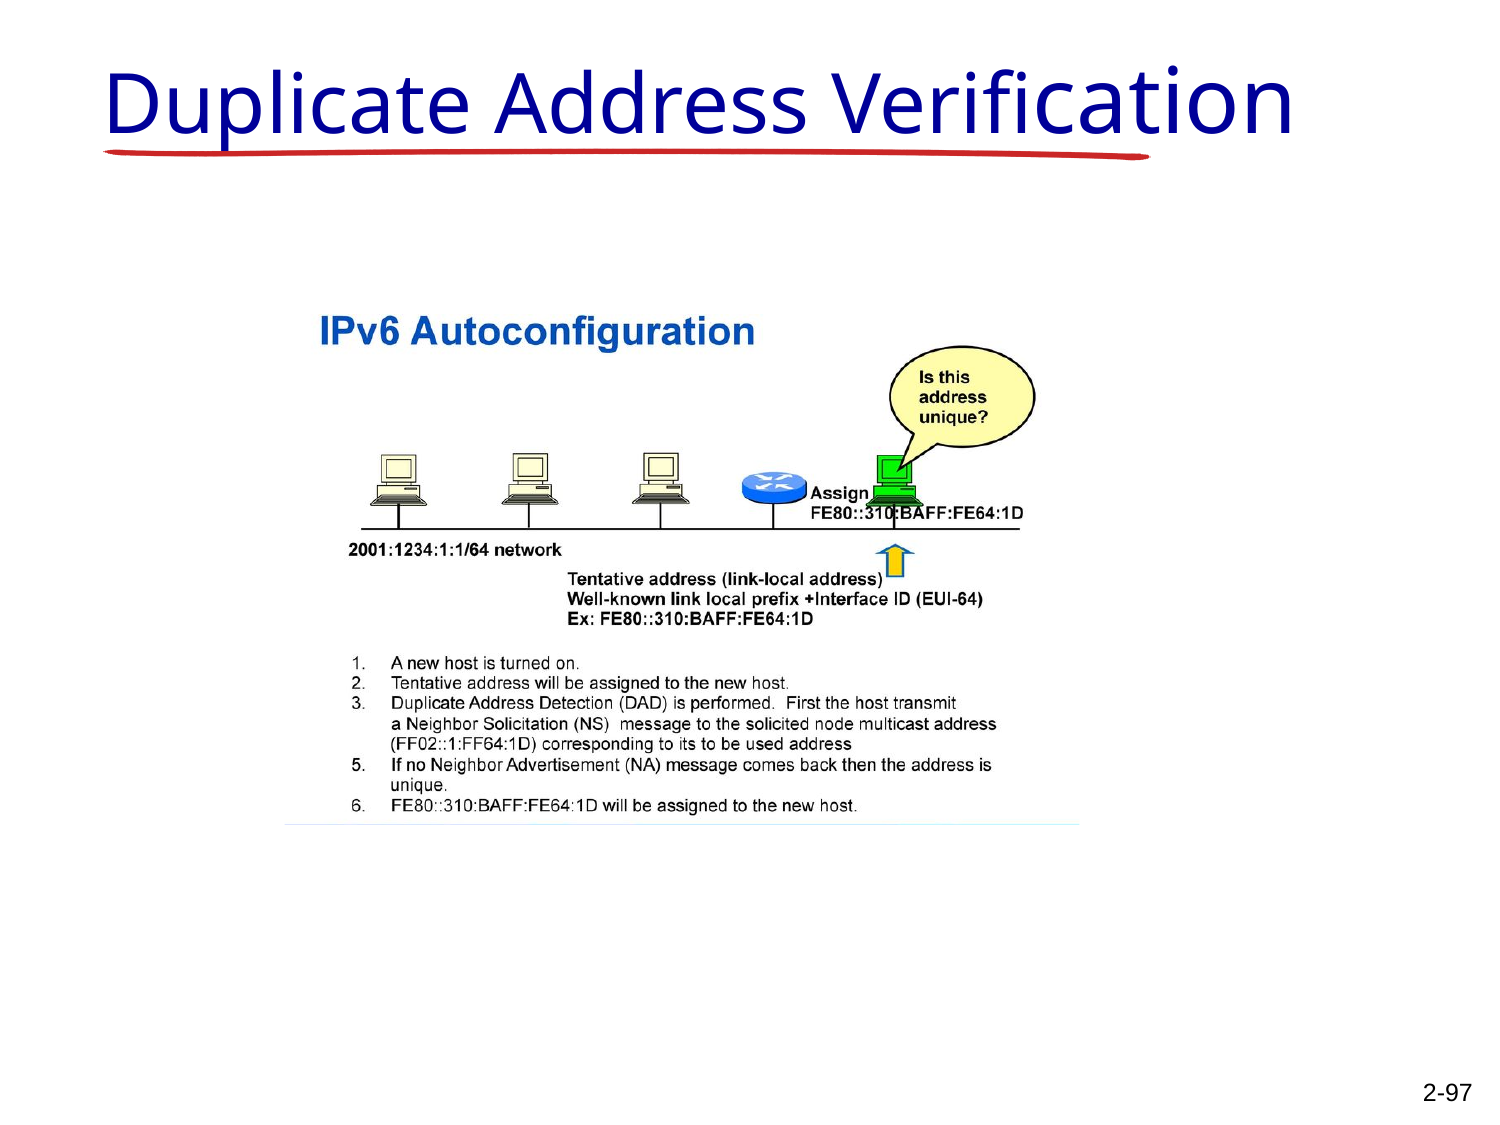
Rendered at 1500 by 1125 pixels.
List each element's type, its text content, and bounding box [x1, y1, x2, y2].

picture [98, 145, 1163, 164]
picture [284, 314, 1080, 825]
title Duplicate Address Verification [87, 37, 1363, 157]
slide_number 2-97 [1408, 1068, 1500, 1125]
